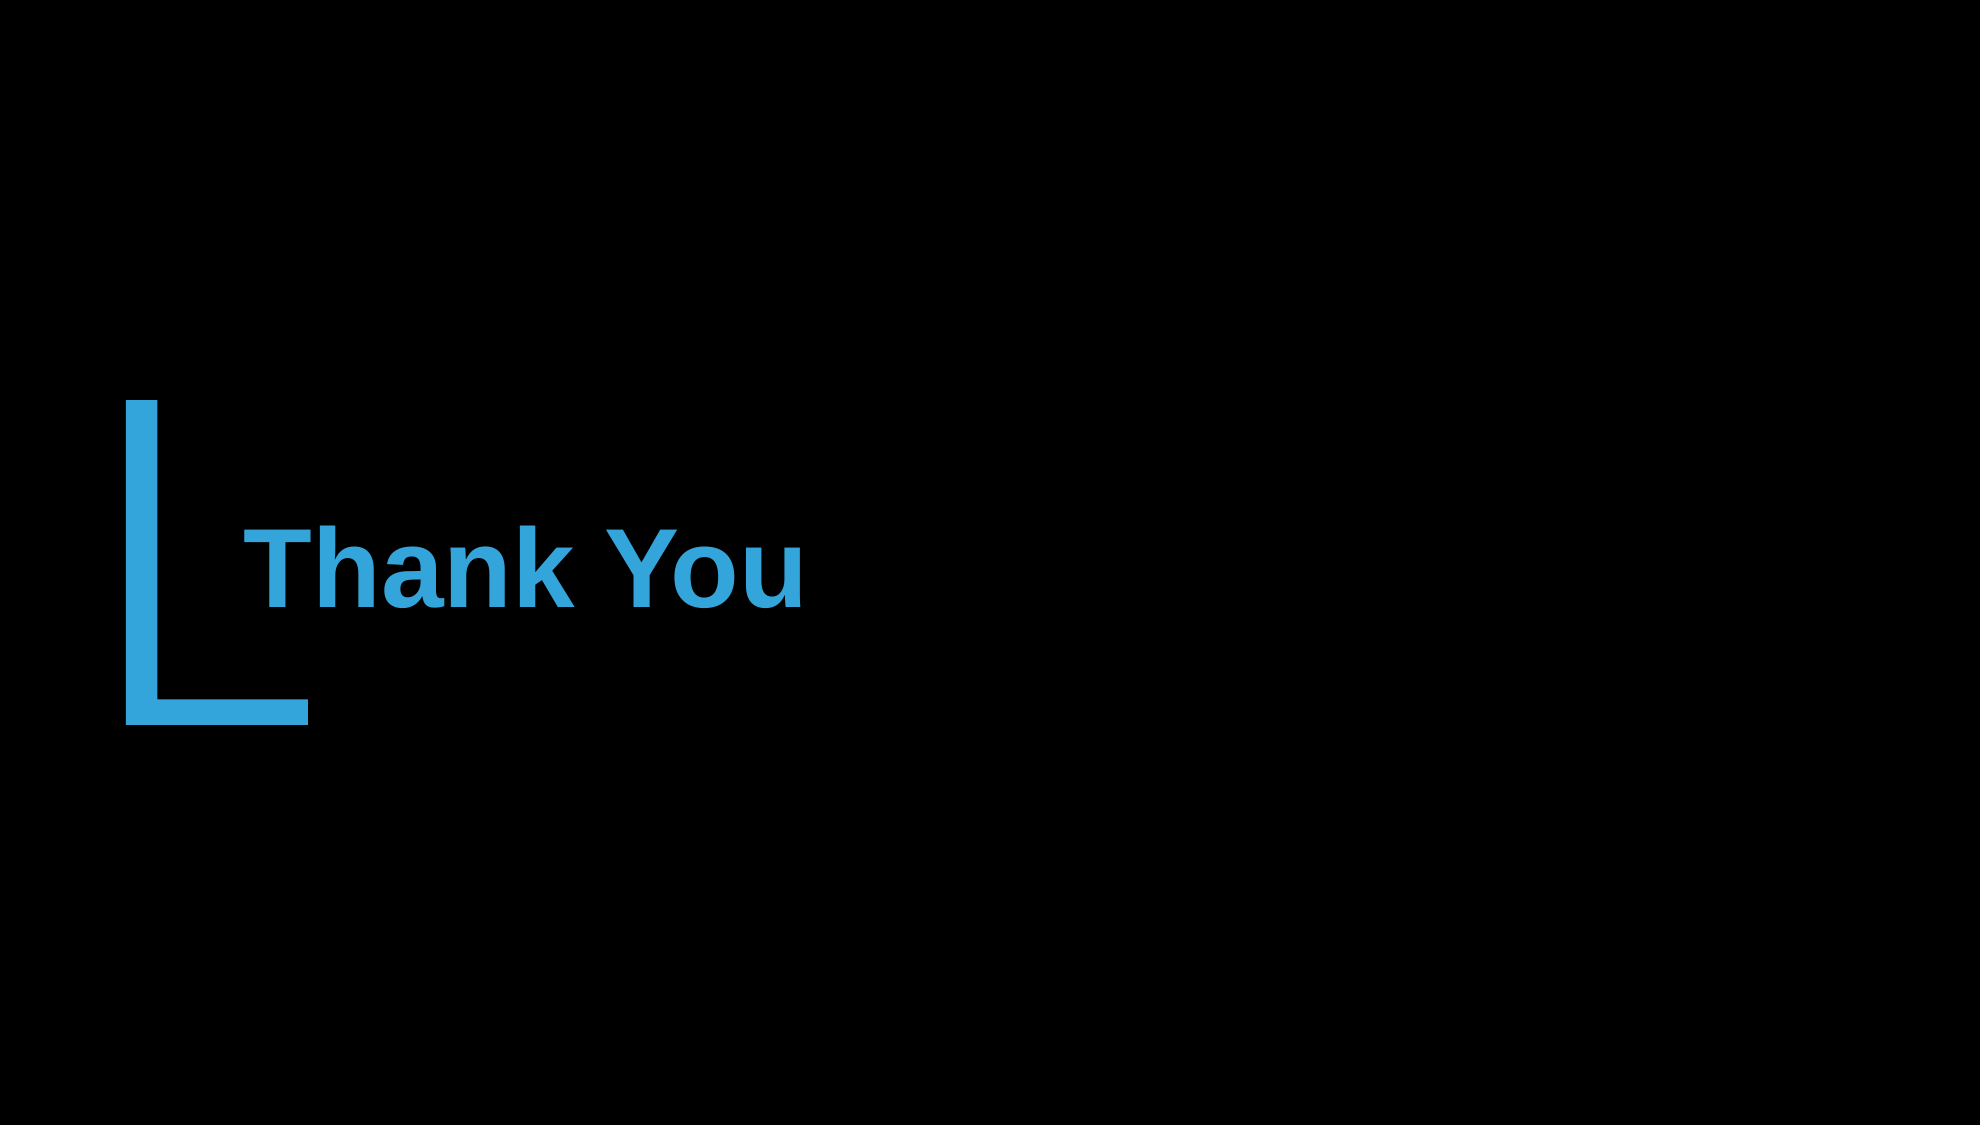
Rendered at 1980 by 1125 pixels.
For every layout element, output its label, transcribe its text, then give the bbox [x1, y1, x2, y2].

list Thank You [125, 400, 1684, 725]
